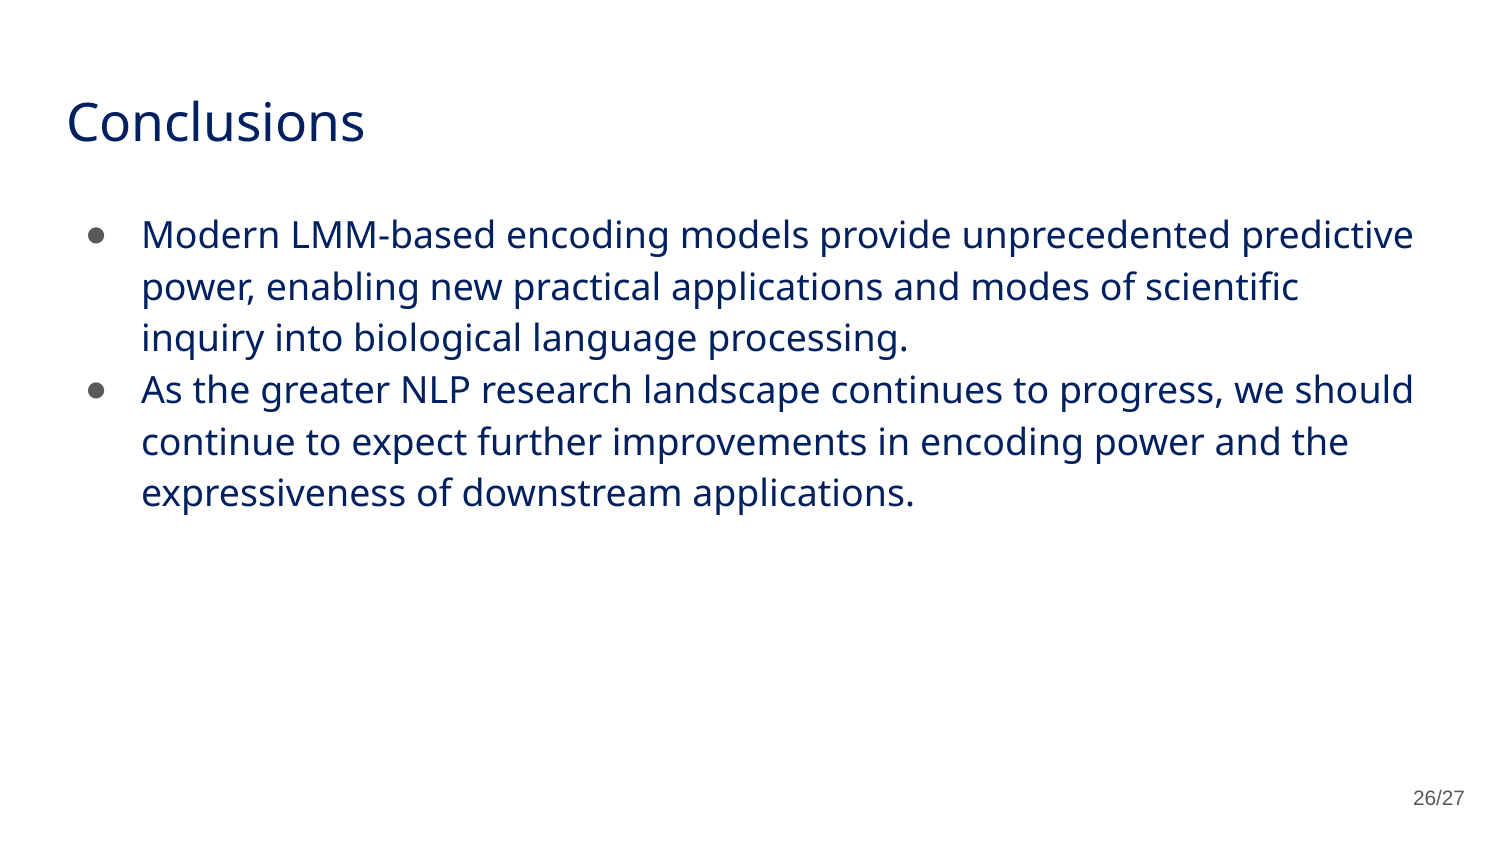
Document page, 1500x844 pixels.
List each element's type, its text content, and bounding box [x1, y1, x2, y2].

slide_number 26/27 [1389, 764, 1480, 830]
list Modern LMM-based encoding models provide unprecedented predictive power, enabling new practical applications and modes of scientific inquiry into biological language processing. As the greater NLP research landscape continues to progress, we should continue to expect further improvements in encoding power and the expressiveness of downstream applications. [51, 189, 1449, 750]
title Conclusions [51, 72, 1449, 167]
